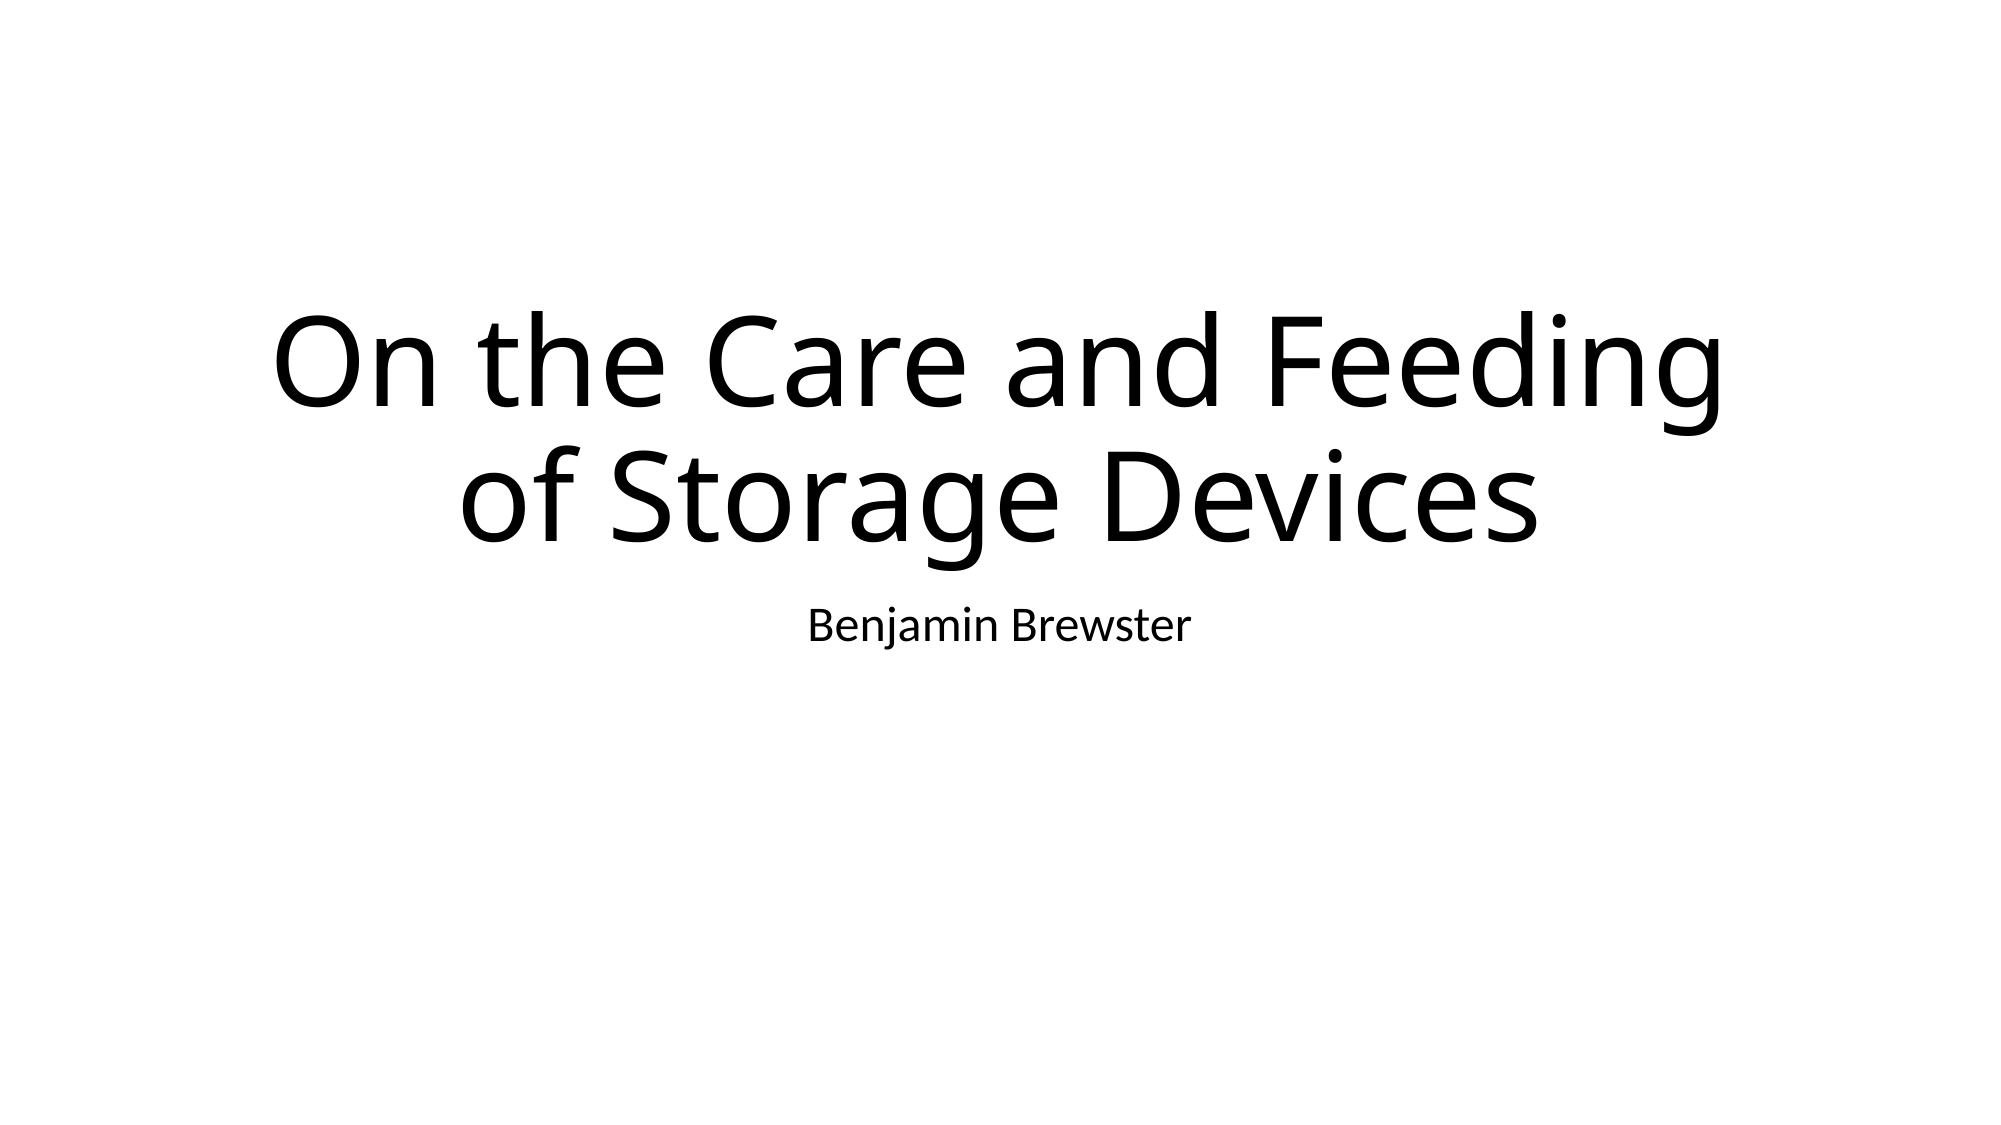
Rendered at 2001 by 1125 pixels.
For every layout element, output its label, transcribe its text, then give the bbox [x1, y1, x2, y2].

title On the Care and Feeding of Storage Devices [249, 184, 1750, 576]
subtitle Benjamin Brewster [249, 590, 1750, 863]
